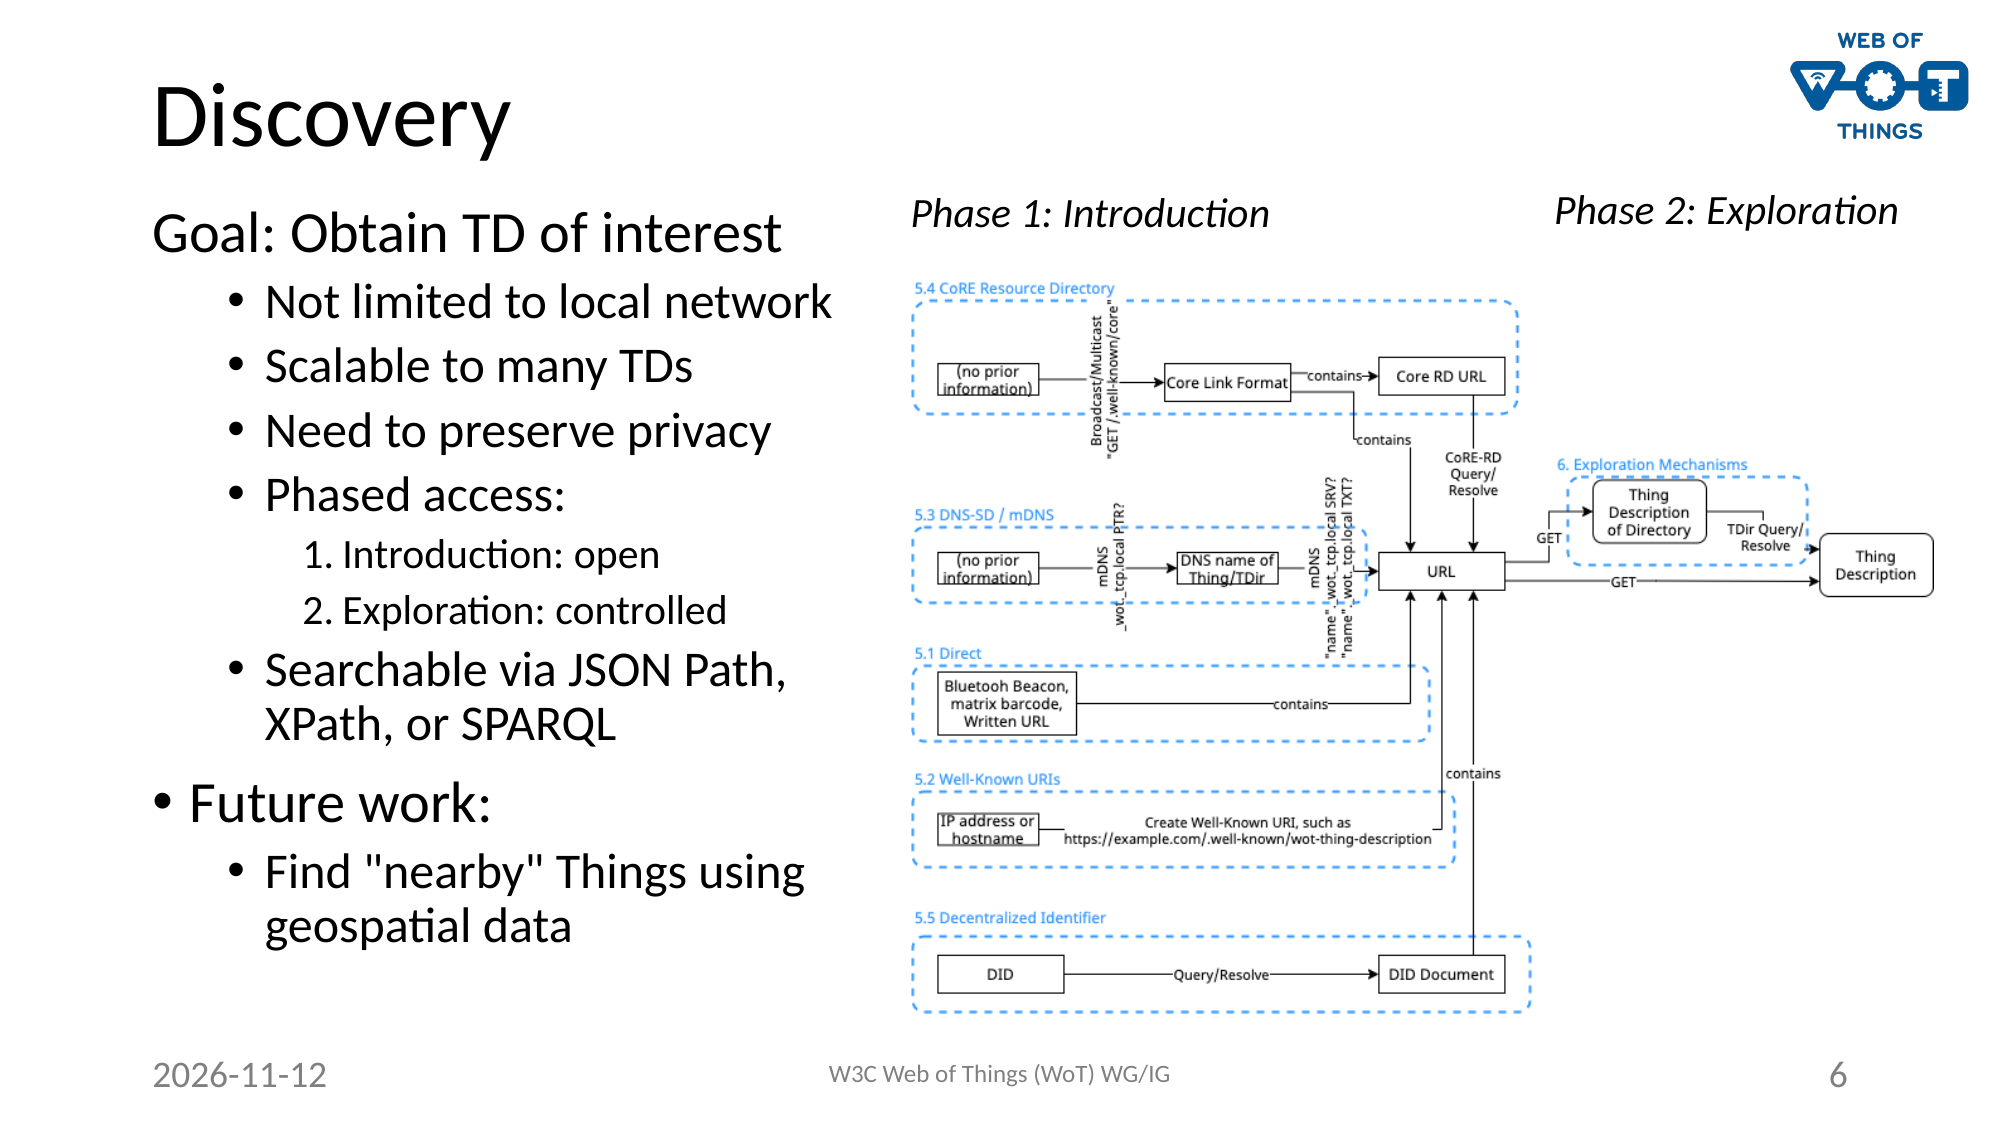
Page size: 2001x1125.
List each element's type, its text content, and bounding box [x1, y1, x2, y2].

picture [1773, 22, 1985, 149]
text_box Phase 2: Exploration [1539, 181, 2000, 262]
footer W3C Web of Things (WoT) WG/IG [662, 1042, 1338, 1103]
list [911, 275, 1934, 1014]
list Goal: Obtain TD of interest Not limited to local network Scalable to many TDs Need to preserve privacy Phased access: Introduction: open Exploration: controlled Searchable via JSON Path, XPath, or SPARQL Future work: Find "nearby" Things using geospatial data [137, 194, 860, 1014]
title Discovery [137, 59, 1863, 195]
slide_number 6 [1412, 1042, 1863, 1103]
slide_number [137, 1042, 588, 1103]
text_box Phase 1: Introduction [895, 183, 1436, 264]
